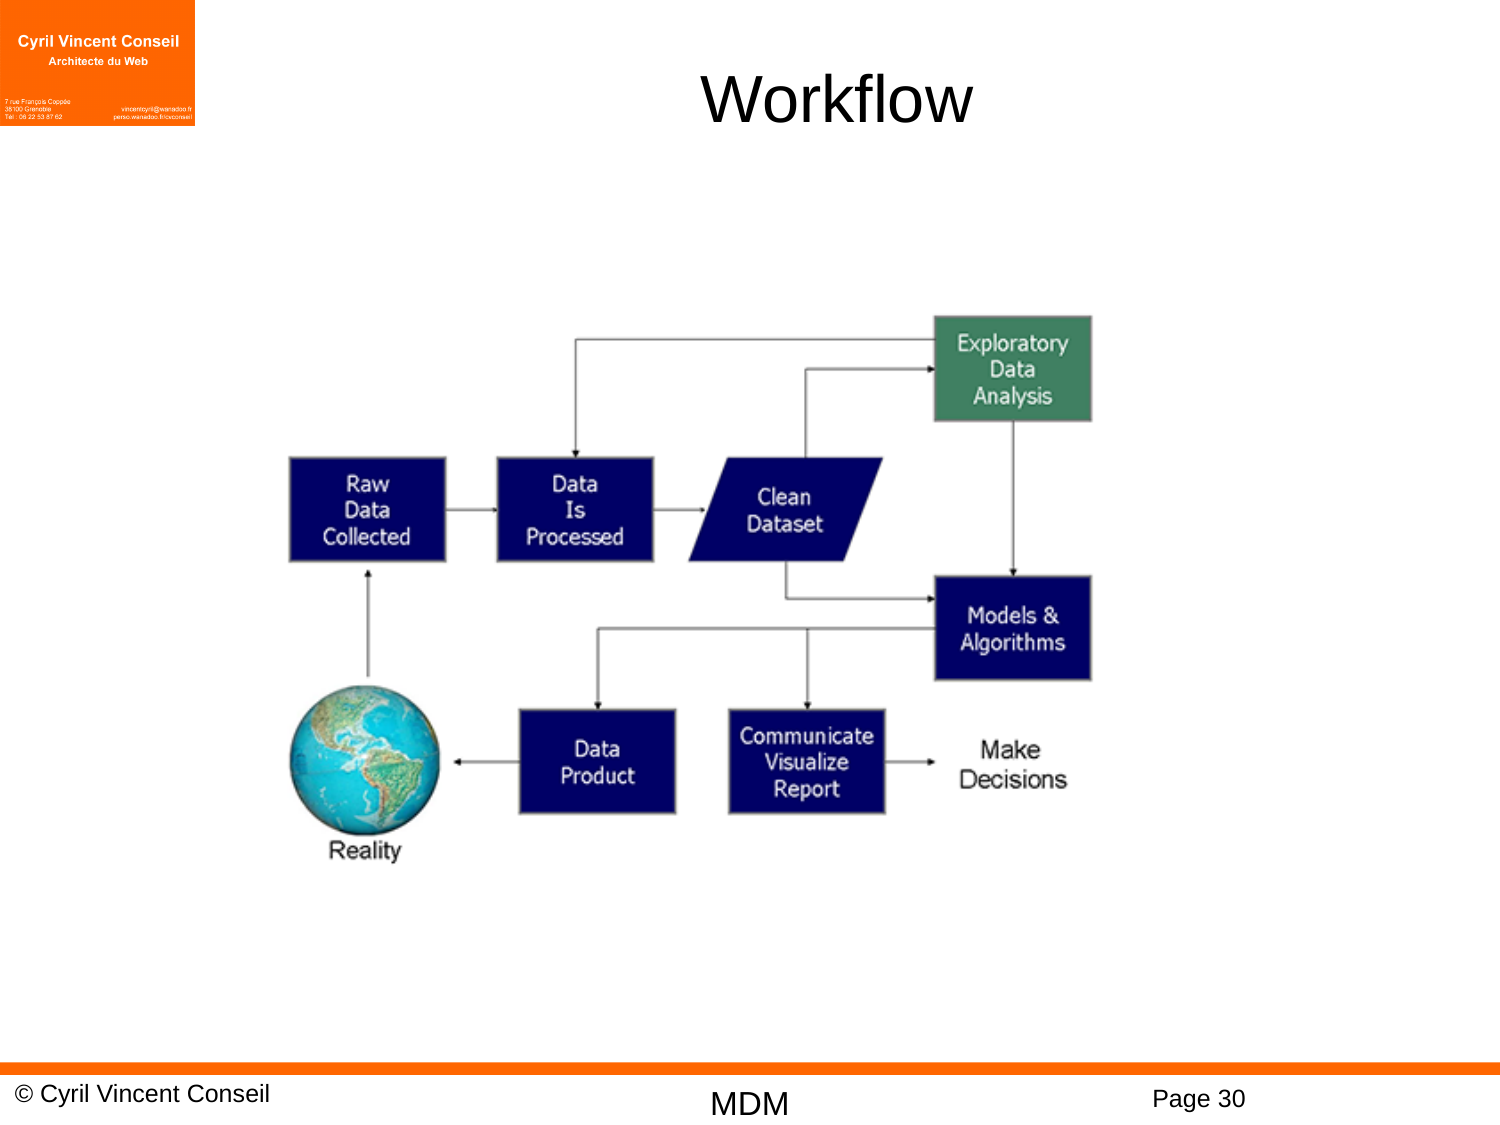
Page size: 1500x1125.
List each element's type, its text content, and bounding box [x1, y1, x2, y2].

picture [0, 0, 195, 126]
title Workflow [194, 2, 1480, 190]
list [253, 243, 1143, 910]
